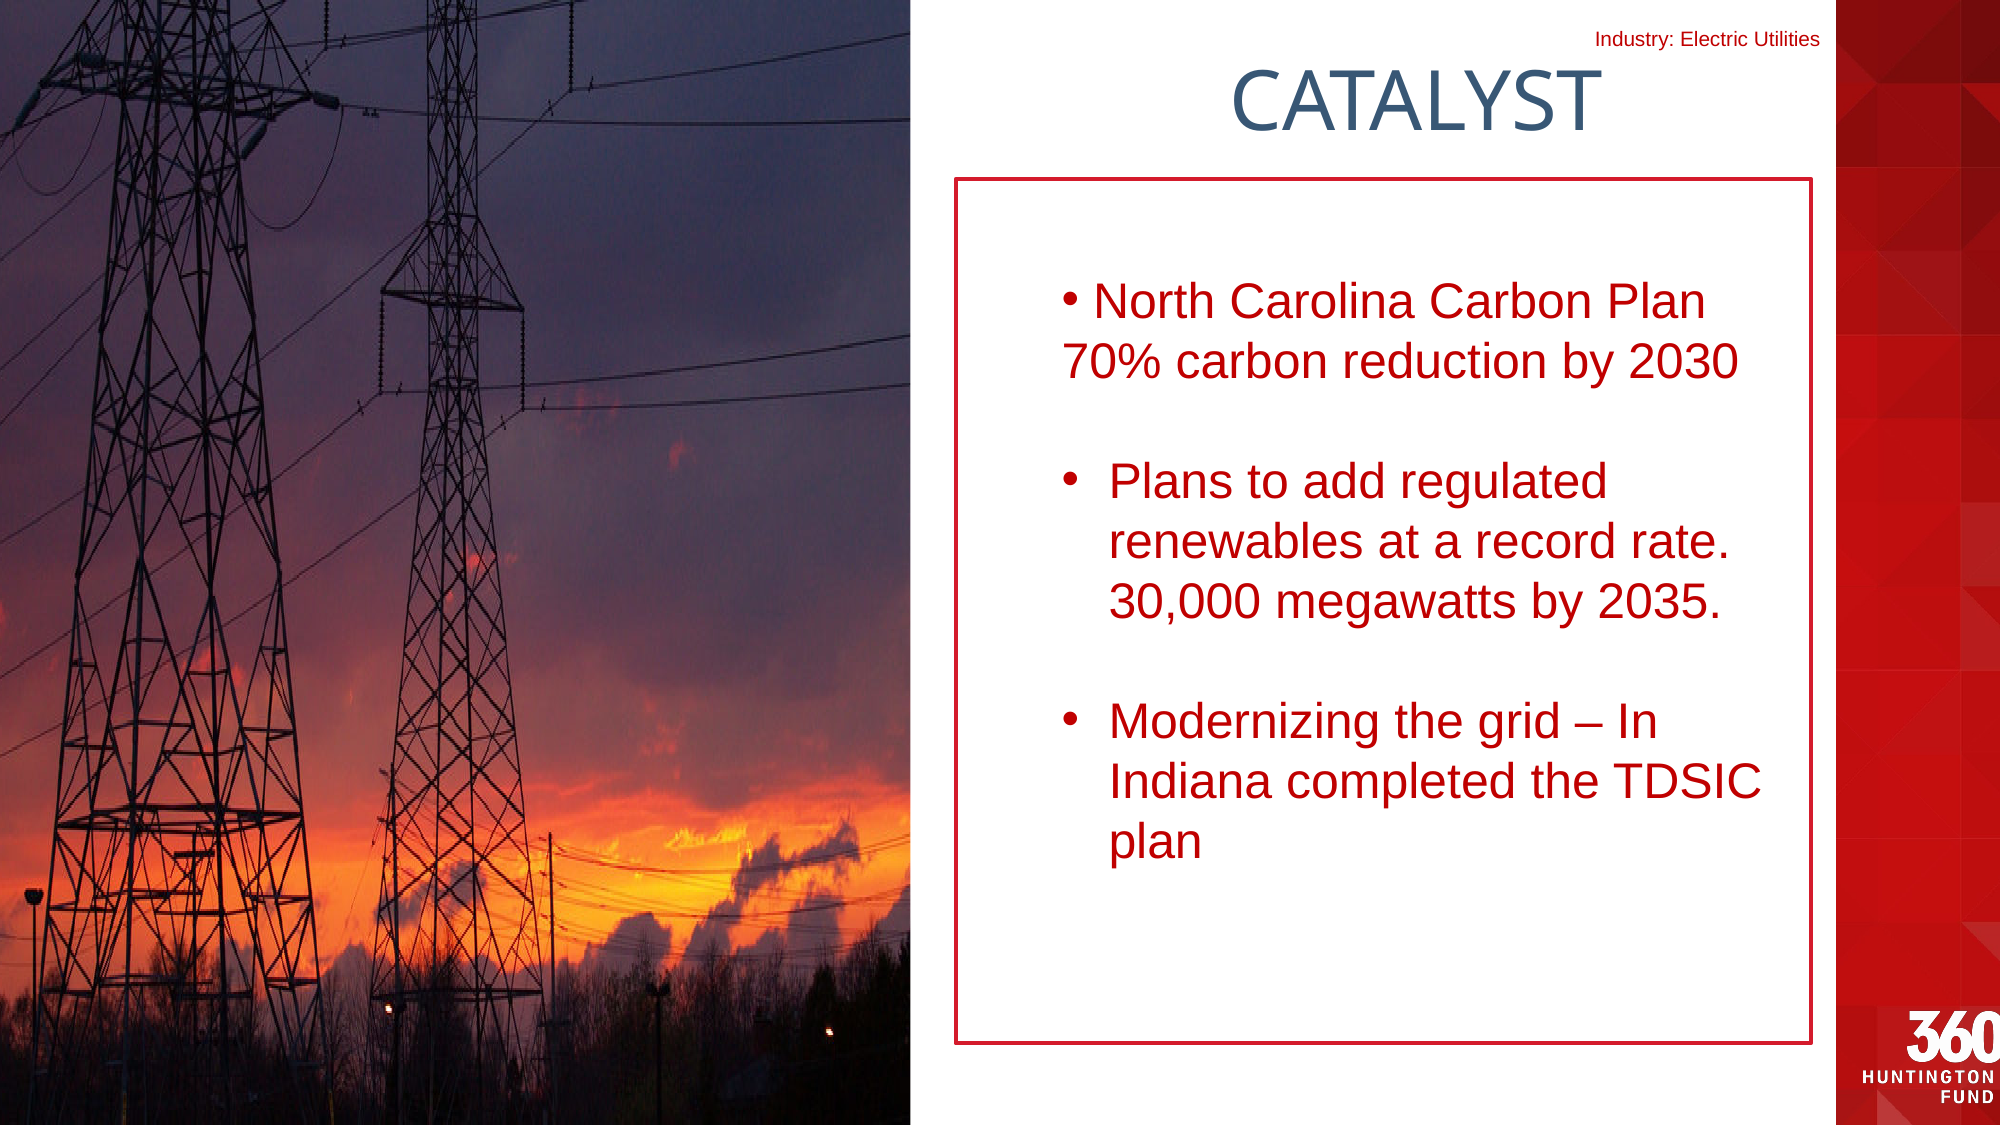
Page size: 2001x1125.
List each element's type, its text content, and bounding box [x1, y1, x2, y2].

picture [1836, 0, 2000, 1125]
text_box [954, 177, 1813, 1045]
text_box CATALYST [1138, 39, 1695, 155]
text_box Industry: Electric Utilities [1567, 18, 1867, 62]
text_box North Carolina Carbon Plan 70% carbon reduction by 2030 Plans to add regulated renewables at a record rate. 30,000 megawatts by 2035. Modernizing the grid – In Indiana completed the TDSIC plan [1046, 260, 1786, 976]
picture [0, 0, 911, 1125]
